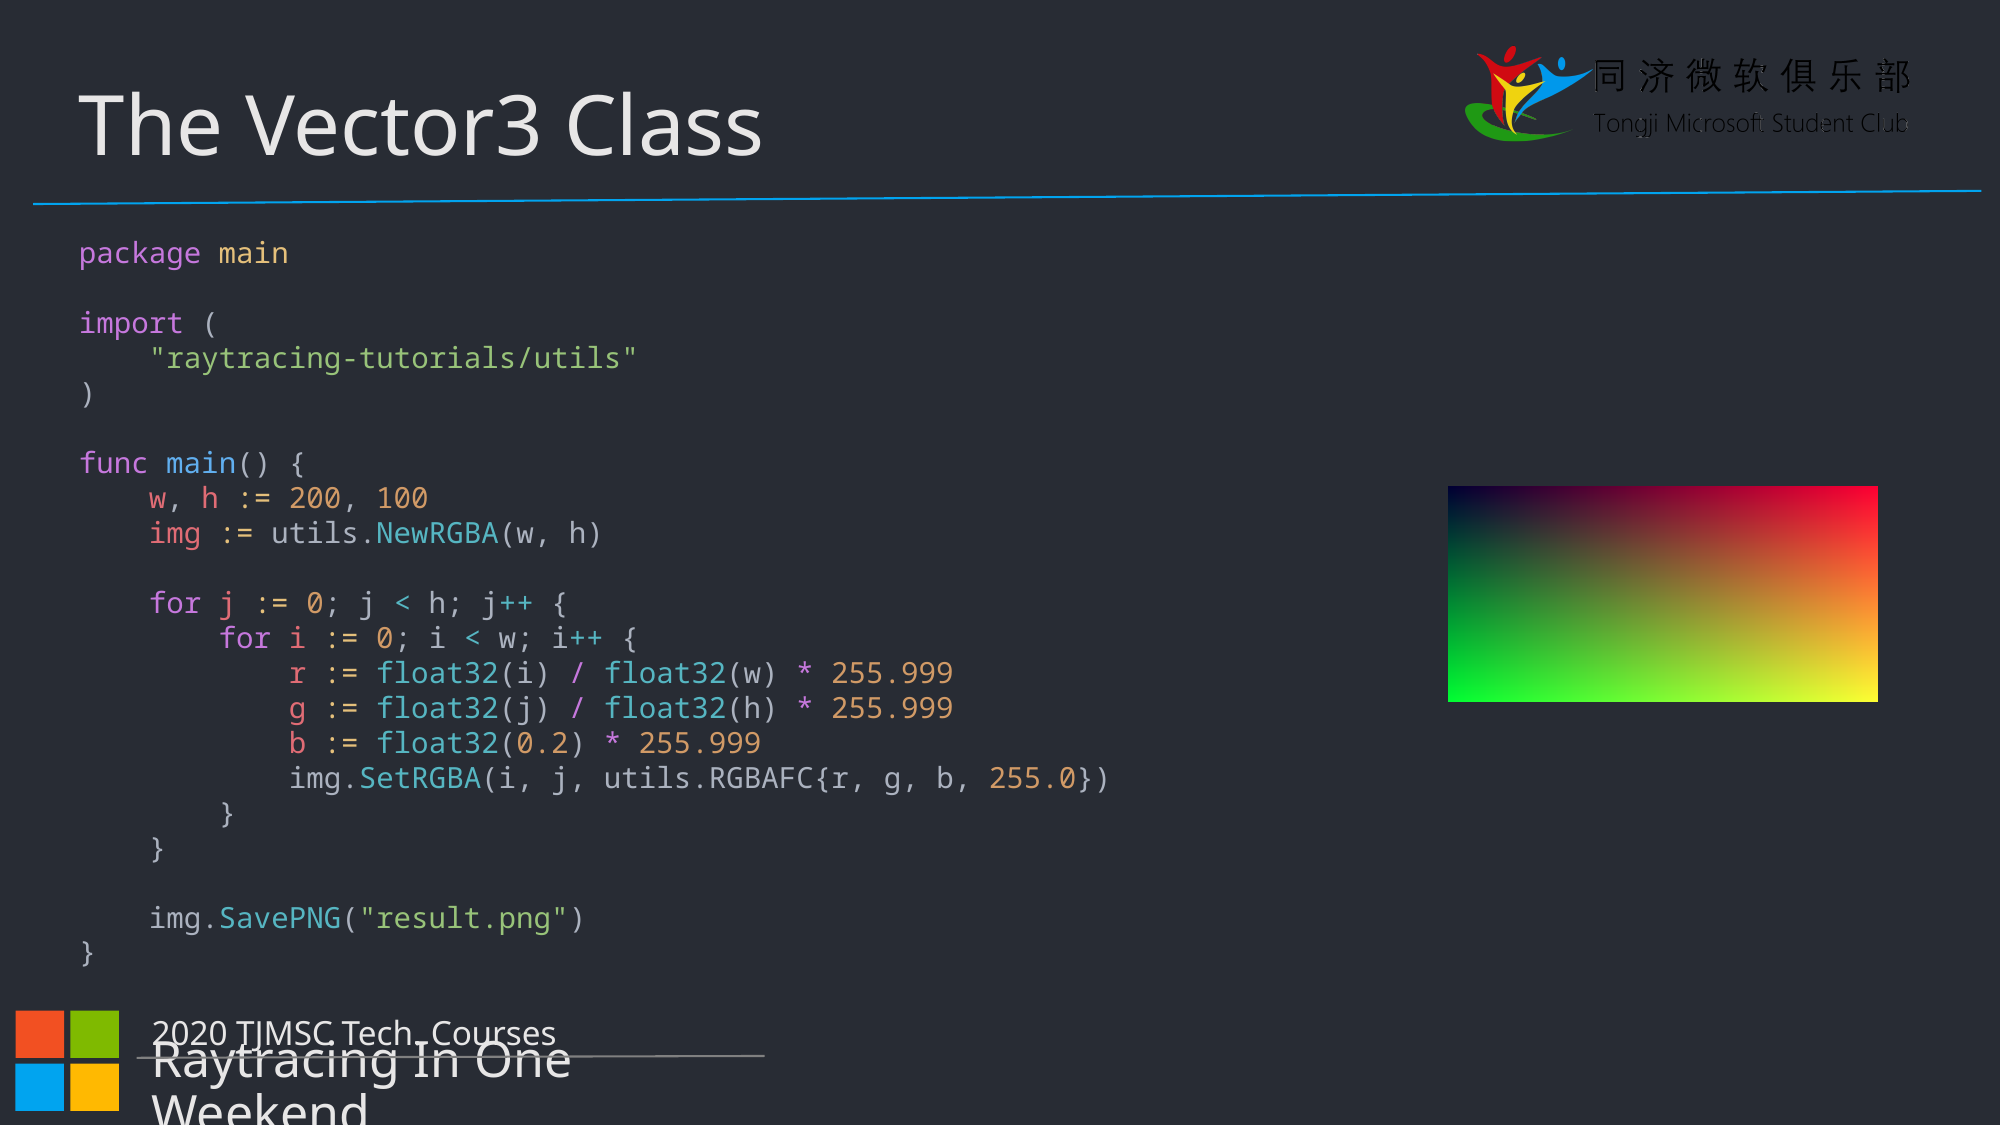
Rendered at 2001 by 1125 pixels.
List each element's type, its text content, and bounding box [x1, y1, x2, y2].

text_box 2020 TJMSC Tech. Courses [136, 1008, 682, 1055]
text_box The Vector3 Class [63, 47, 1402, 210]
text_box package main import ( "raytracing-tutorials/utils" ) func main() { w, h := 200, 100 img := utils.NewRGBA(w, h) for j := 0; j < h; j++ { for i := 0; i < w; i++ { r := float32(i) / float32(w) * 255.999 g := float32(j) / float32(h) * 255.999 b := float32(0.2) * 255.999 img.SetRGBA(i, j, utils.RGBAFC{r, g, b, 255.0}) } } img.SavePNG("result.png") } [64, 227, 1388, 977]
picture [1459, 34, 1918, 162]
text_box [15, 1010, 119, 1111]
text_box Raytracing In One Weekend [136, 1060, 796, 1116]
picture [1448, 486, 1878, 702]
